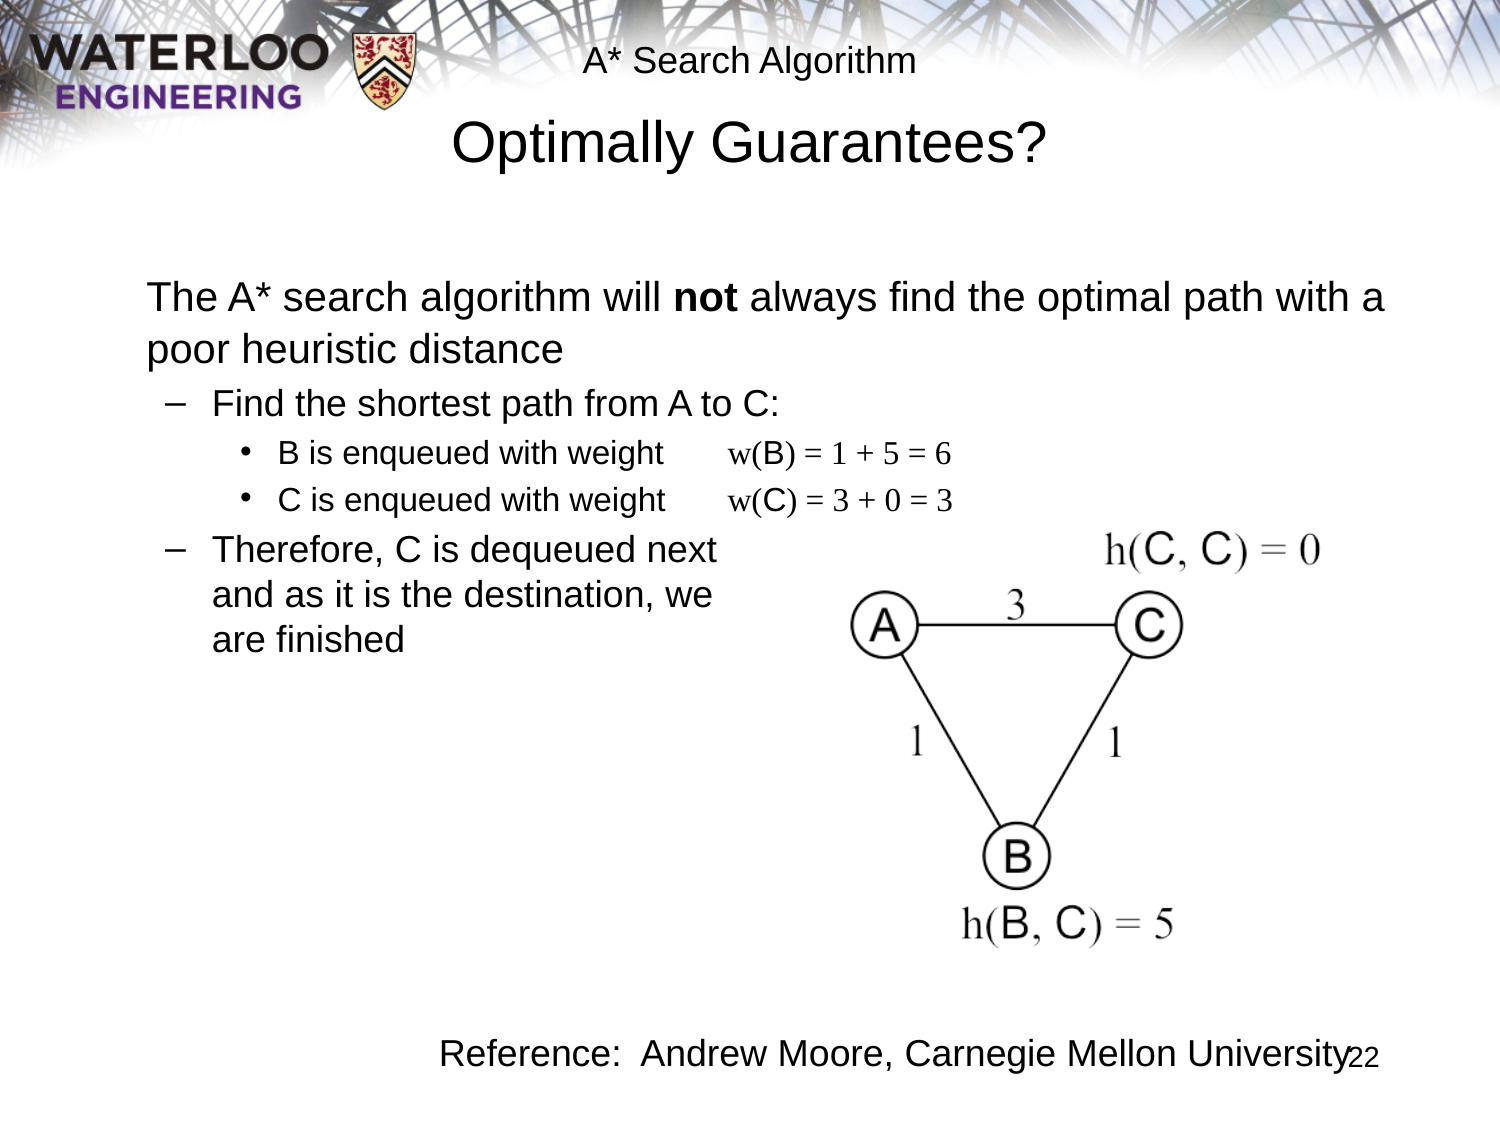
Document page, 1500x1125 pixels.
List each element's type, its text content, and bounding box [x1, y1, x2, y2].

title Optimally Guarantees? [74, 44, 1426, 233]
picture [0, 0, 1500, 1125]
text_box Reference: Andrew Moore, Carnegie Mellon University [424, 1022, 1367, 1082]
list The A* search algorithm will not always find the optimal path with a poor heuristic distance Find the shortest path from A to C: B is enqueued with weight w(B) = 1 + 5 = 6 C is enqueued with weight w(C) = 3 + 0 = 3 Therefore, C is dequeued next and as it is the destination, we are finished [74, 254, 1426, 998]
